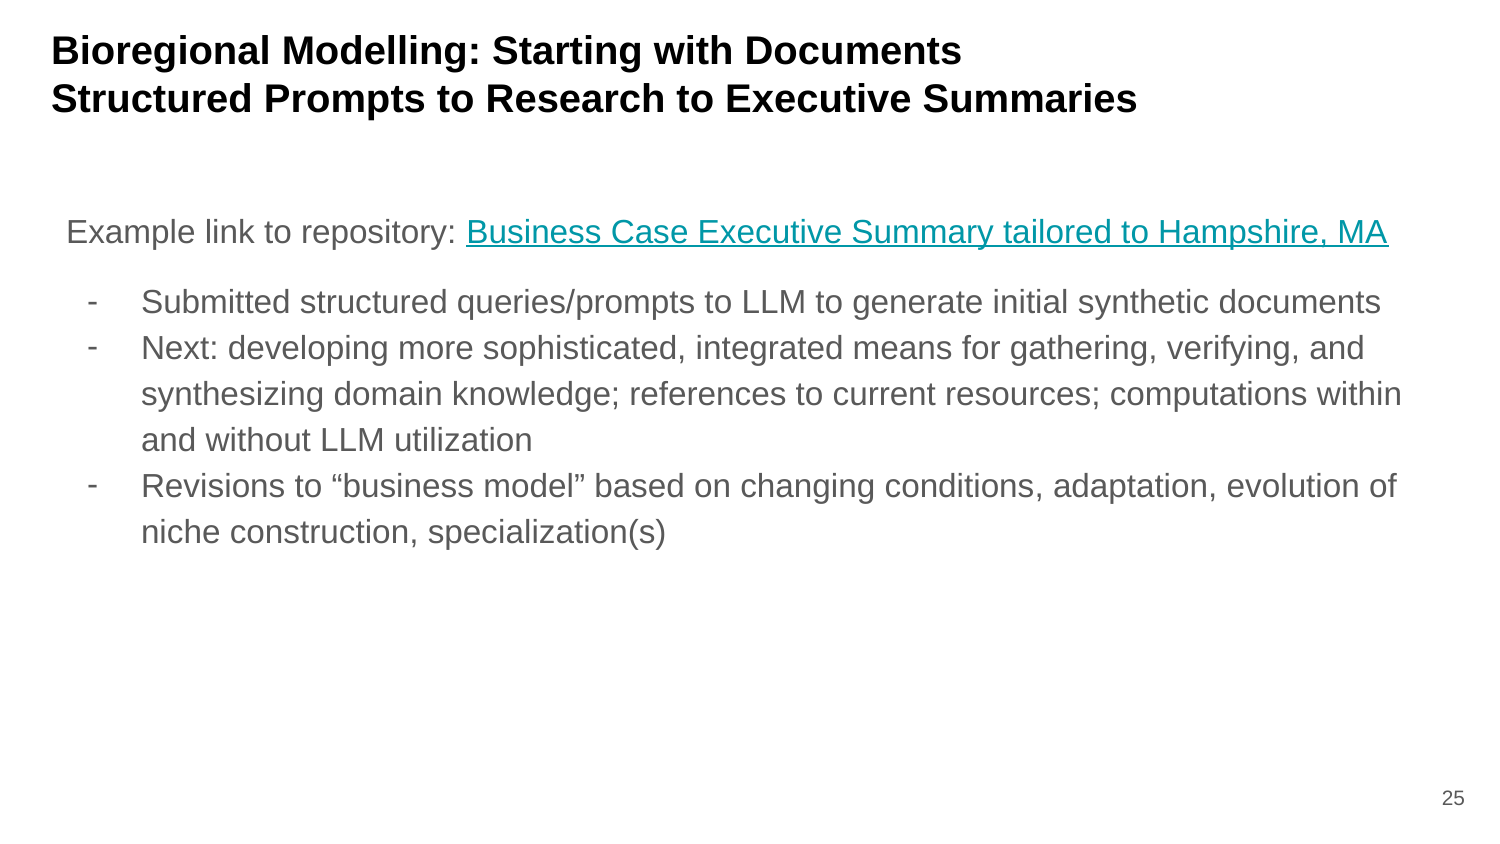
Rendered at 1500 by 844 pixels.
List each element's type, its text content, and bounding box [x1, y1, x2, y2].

list Example link to repository: Business Case Executive Summary tailored to Hampshire, MA Submitted structured queries/prompts to LLM to generate initial synthetic documents Next: developing more sophisticated, integrated means for gathering, verifying, and synthesizing domain knowledge; references to current resources; computations within and without LLM utilization Revisions to “business model” based on changing conditions, adaptation, evolution of niche construction, specialization(s) [51, 189, 1449, 750]
title Bioregional Modelling: Starting with Documents Structured Prompts to Research to Executive Summaries [36, 9, 1434, 174]
slide_number ‹#› [1389, 764, 1480, 830]
